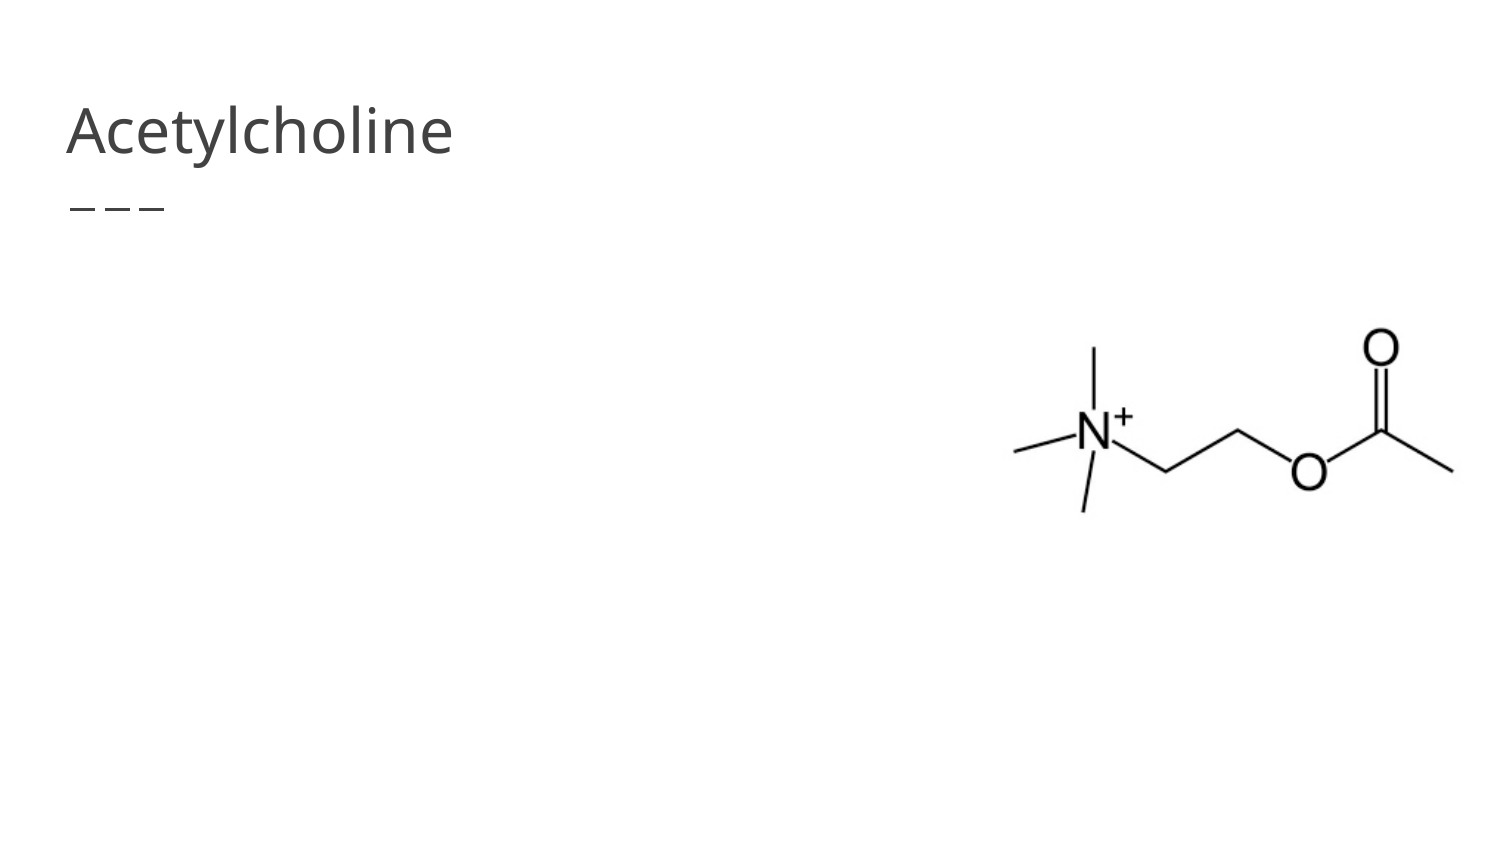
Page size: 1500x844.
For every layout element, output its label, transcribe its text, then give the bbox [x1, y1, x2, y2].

picture [1003, 307, 1476, 526]
title Acetylcholine [51, 61, 1449, 182]
